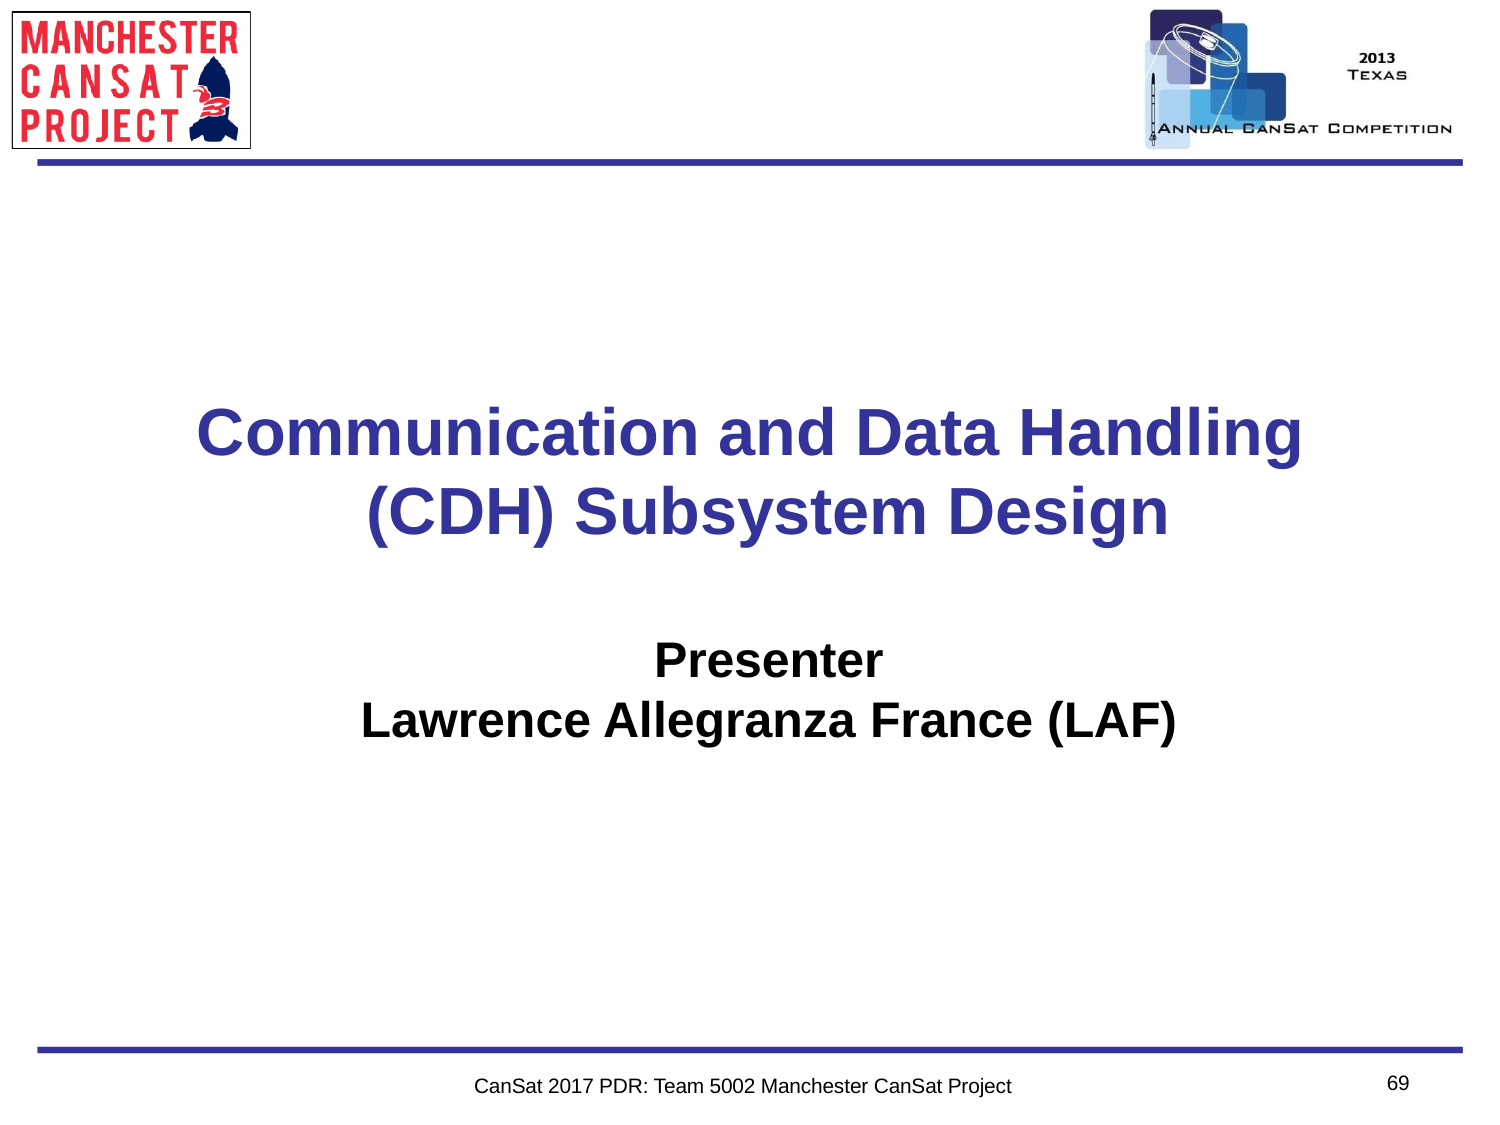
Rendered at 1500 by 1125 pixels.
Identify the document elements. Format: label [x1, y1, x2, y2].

text_box [37, 159, 1463, 166]
text_box [11, 11, 251, 149]
footer [472, 1072, 1028, 1125]
text_box [1137, 0, 1459, 156]
text_box [37, 1046, 1463, 1054]
slide_number [1382, 1069, 1415, 1125]
title [194, 386, 1306, 577]
text_box [357, 625, 1181, 748]
